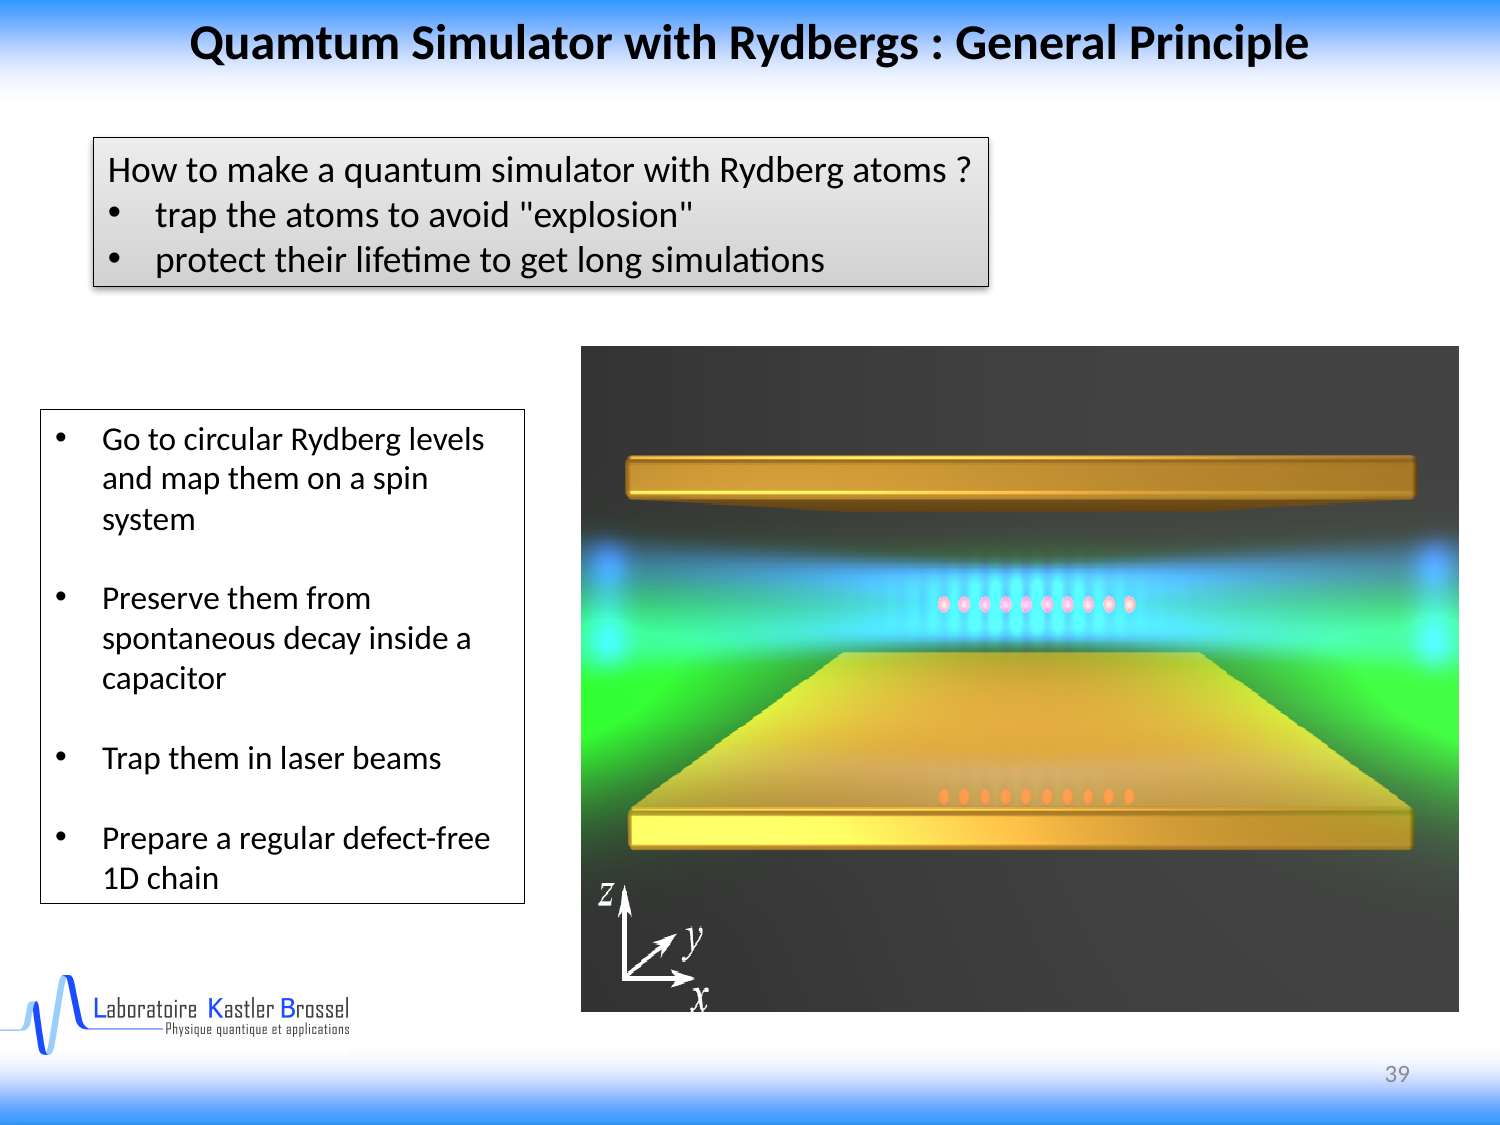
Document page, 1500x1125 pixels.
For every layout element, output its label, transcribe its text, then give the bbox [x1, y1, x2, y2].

slide_number 39 [1074, 1042, 1425, 1103]
text_box Go to circular Rydberg levels and map them on a spin system Preserve them from spontaneous decay inside a capacitor Trap them in laser beams Prepare a regular defect-free 1D chain [40, 409, 525, 904]
picture [0, 79, 1500, 1125]
text_box How to make a quantum simulator with Rydberg atoms ? trap the atoms to avoid "explosion" protect their lifetime to get long simulations [93, 137, 989, 287]
title Quamtum Simulator with Rydbergs : General Principle [0, 0, 1500, 79]
